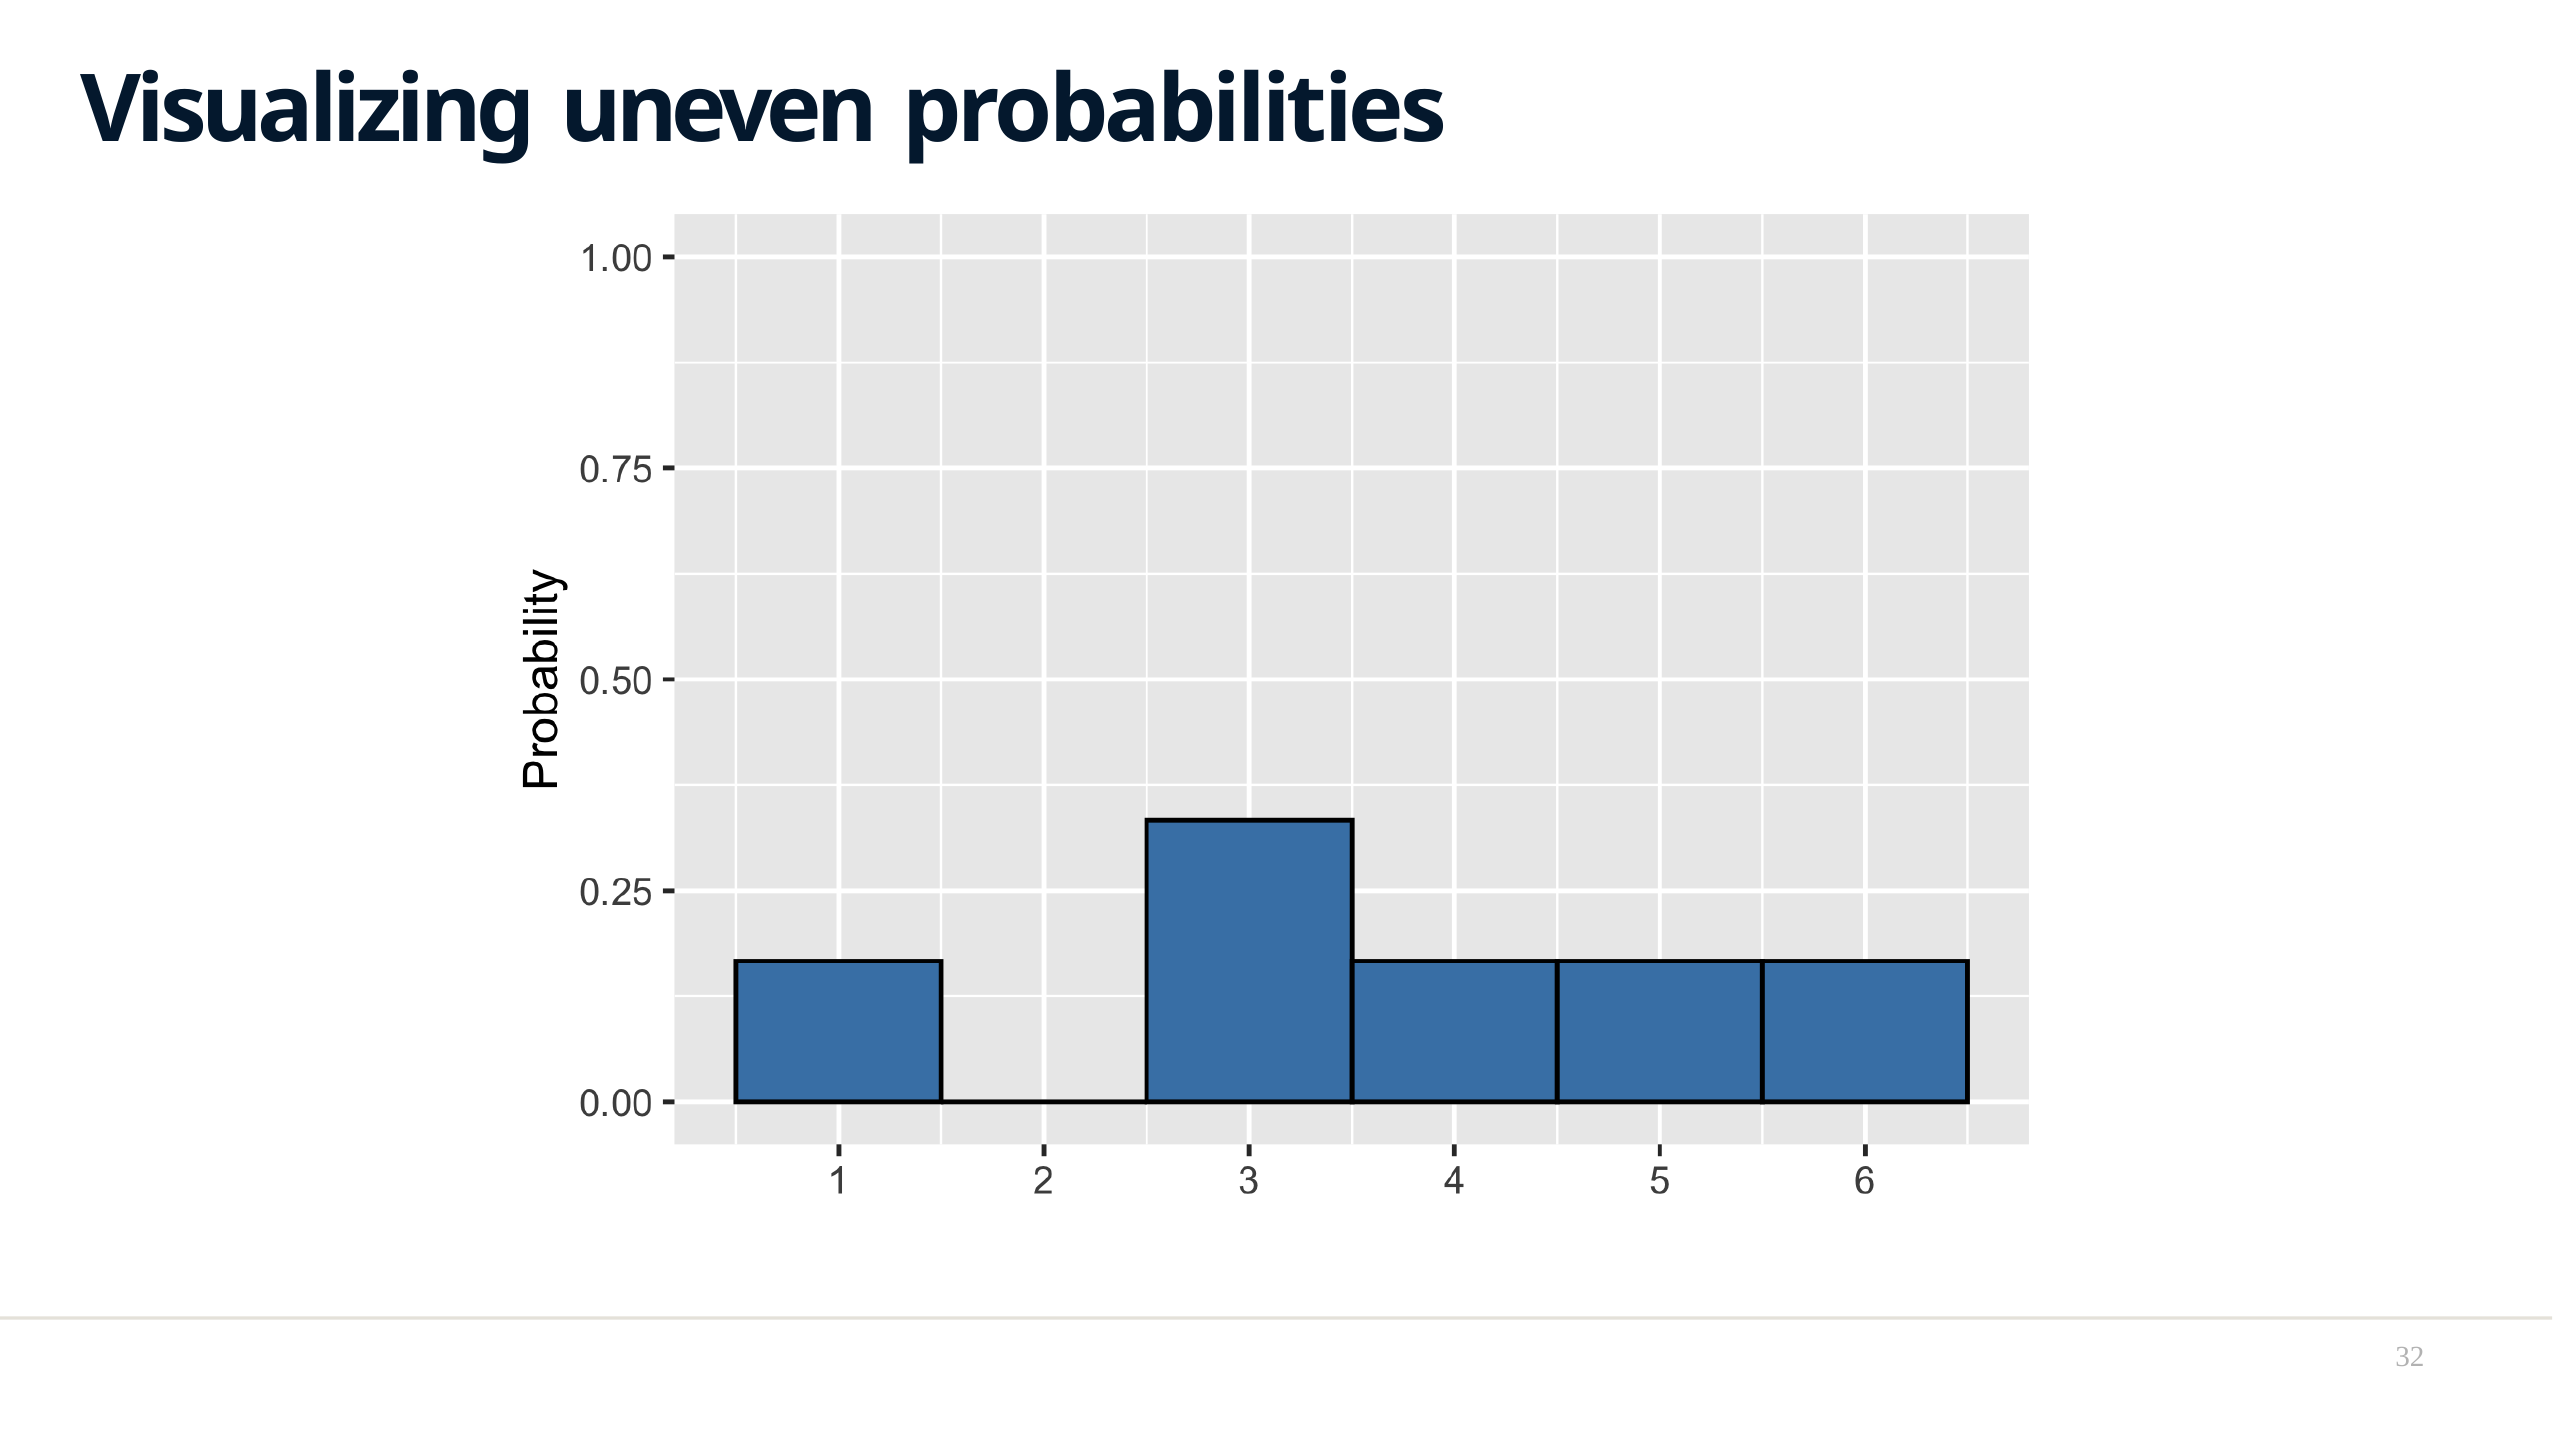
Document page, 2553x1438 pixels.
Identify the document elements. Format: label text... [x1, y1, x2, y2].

title Visualizing uneven probabilities [78, 44, 2123, 288]
picture [522, 214, 2029, 1195]
slide_number 32 [1837, 1336, 2425, 1409]
